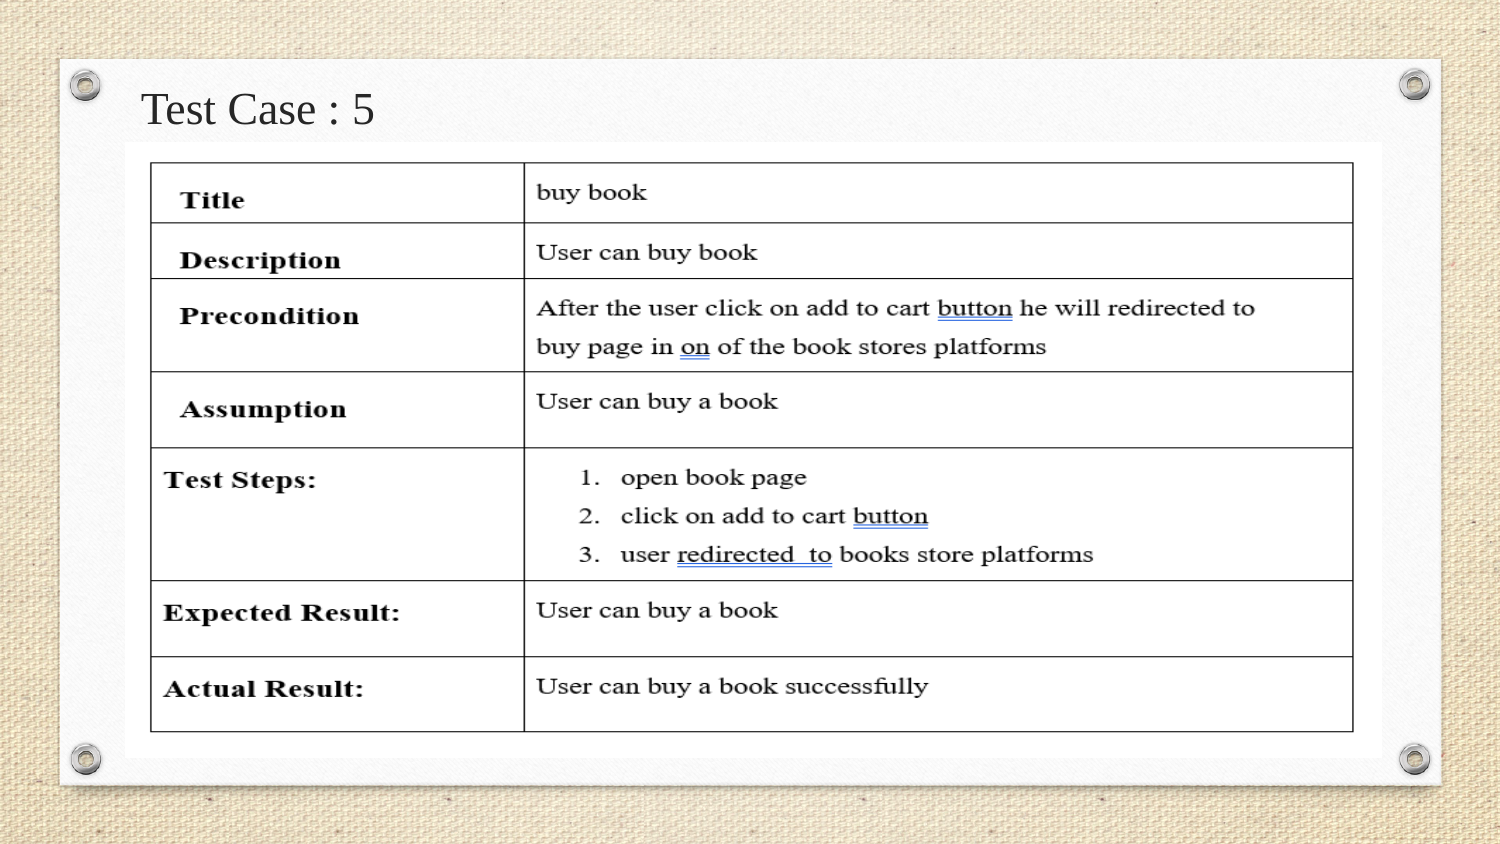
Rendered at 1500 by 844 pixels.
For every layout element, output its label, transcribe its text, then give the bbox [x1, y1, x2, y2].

text_box Test Case : 5 [125, 71, 1224, 141]
picture [0, 0, 1500, 844]
